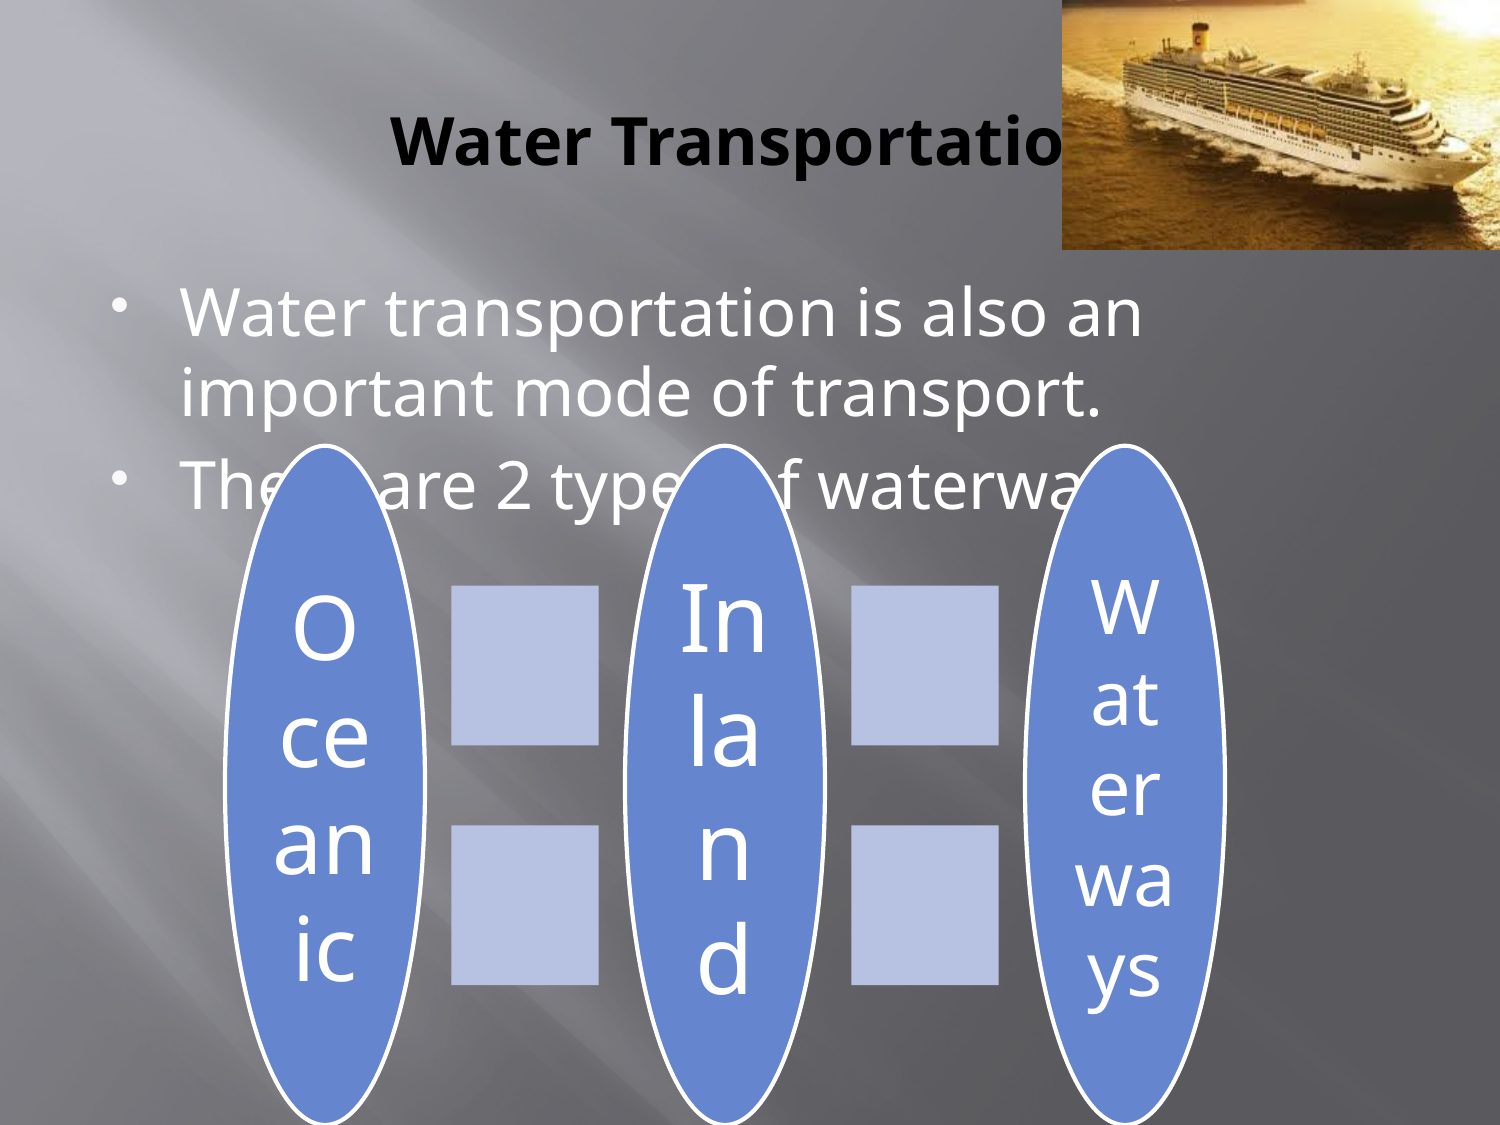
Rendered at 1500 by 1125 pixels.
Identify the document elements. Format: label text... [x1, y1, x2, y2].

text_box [224, 445, 1226, 1125]
title Water Transportation [75, 45, 1062, 233]
picture [1062, 0, 1500, 251]
list Water transportation is also an important mode of transport. There are 2 types of waterways: [75, 262, 1425, 1035]
